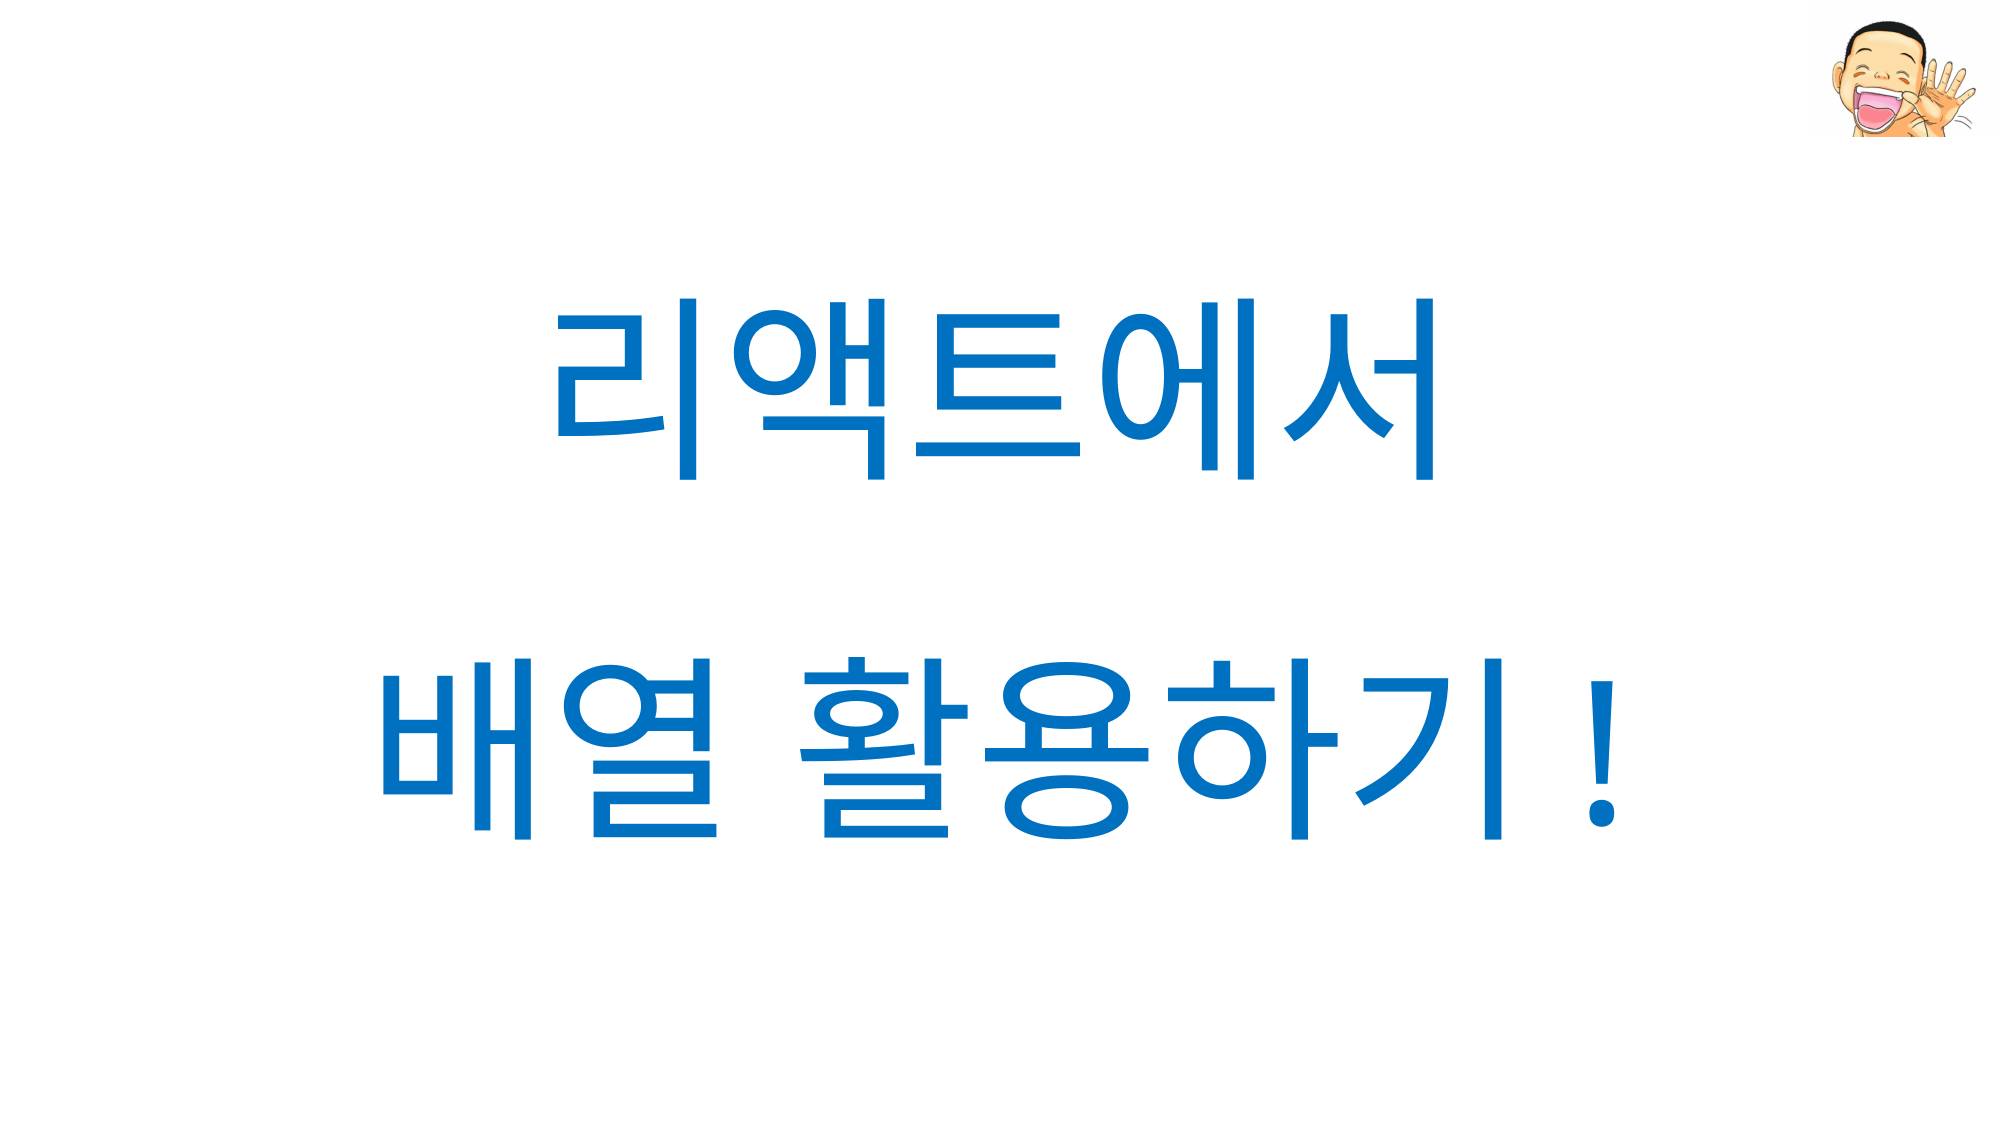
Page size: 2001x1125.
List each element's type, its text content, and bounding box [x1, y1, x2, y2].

text_box 리액트에서 배열 활용하기! [0, 137, 1999, 873]
picture [1808, 0, 2000, 137]
